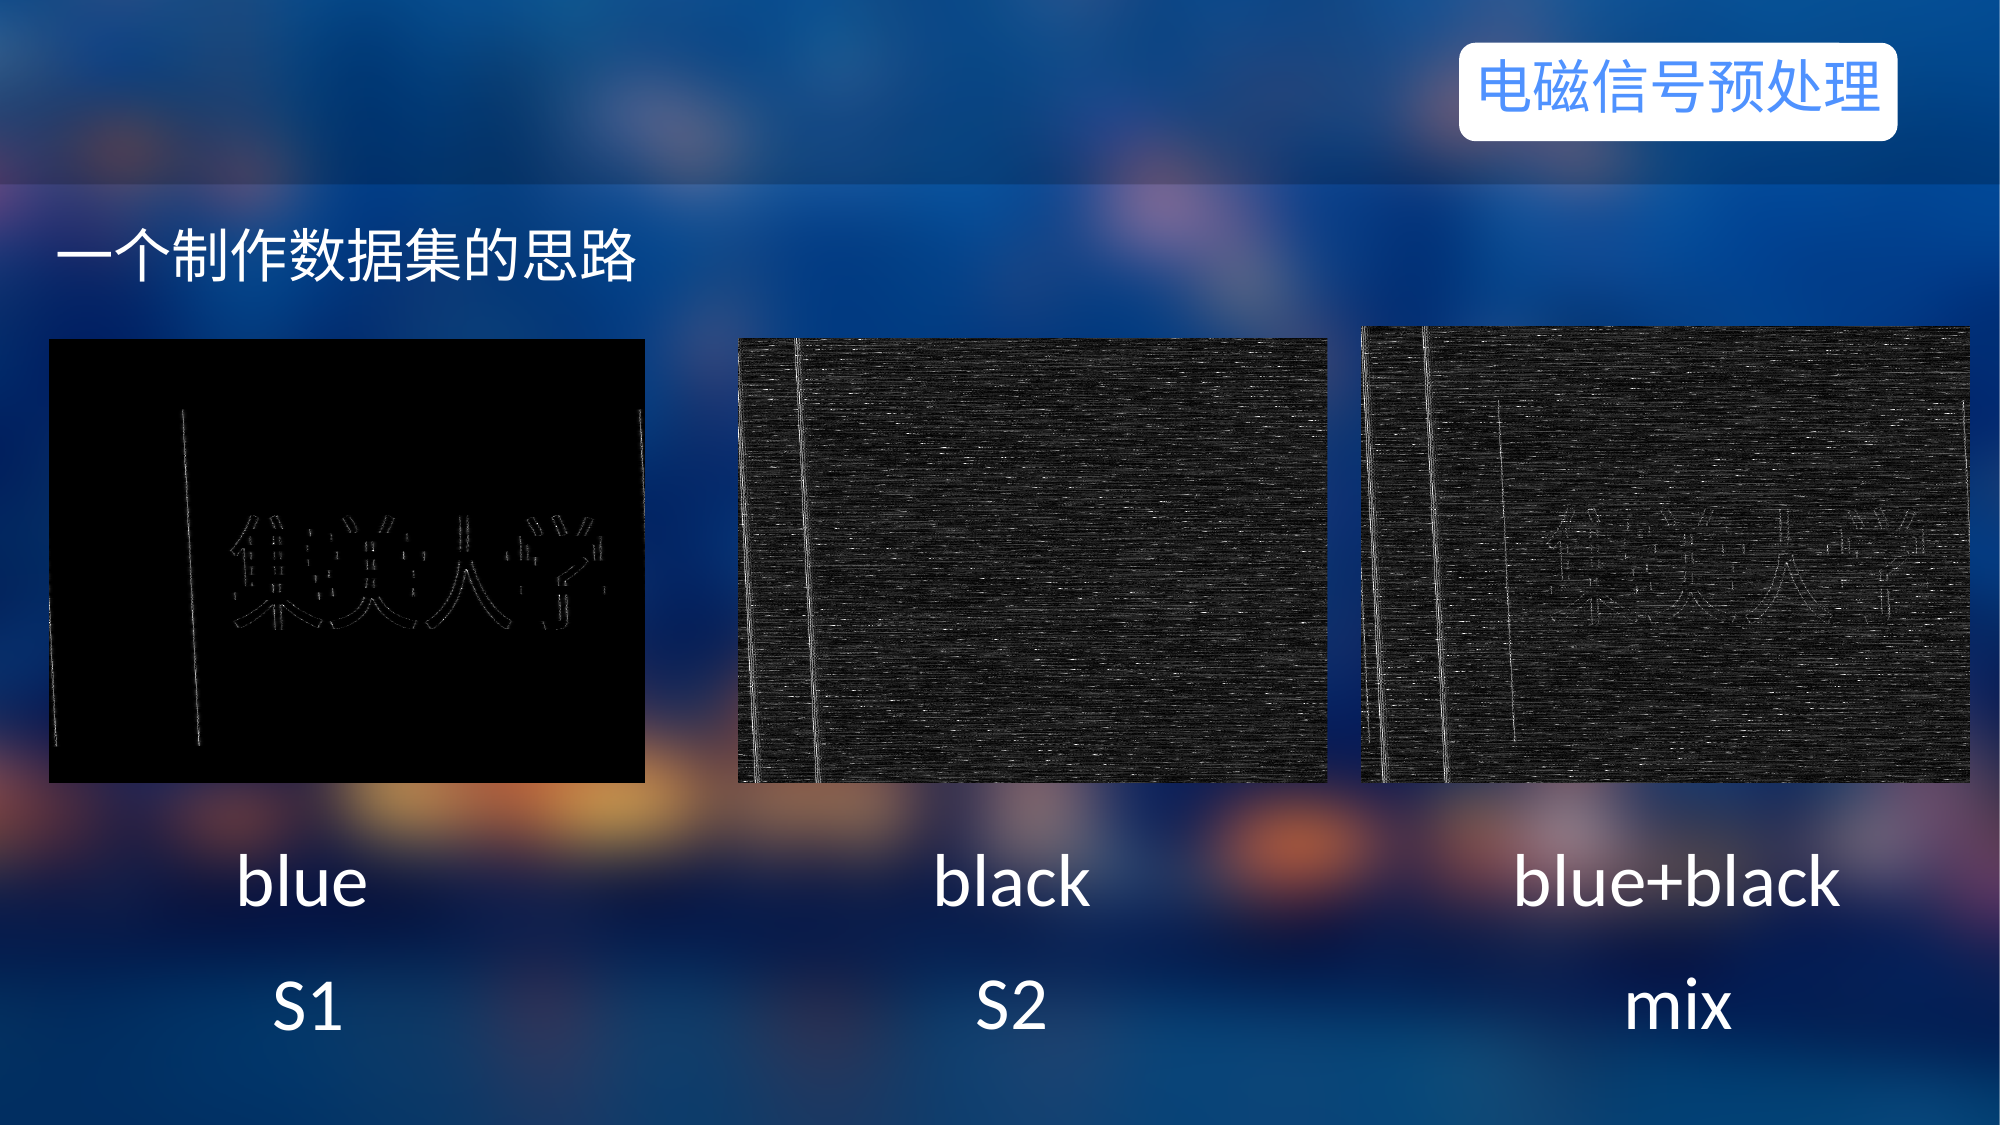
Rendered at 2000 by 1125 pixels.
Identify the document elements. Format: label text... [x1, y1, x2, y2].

text_box 电磁信号预处理 [1459, 43, 1898, 128]
text_box black [918, 823, 1107, 929]
text_box 一个制作数据集的思路 [40, 212, 653, 297]
text_box blue+black [1498, 823, 1857, 929]
text_box [1456, 51, 1900, 144]
text_box S2 [961, 947, 1064, 1052]
text_box S1 [257, 948, 360, 1053]
picture [0, 0, 2000, 1125]
text_box blue [220, 823, 385, 929]
text_box mix [1608, 947, 1748, 1052]
